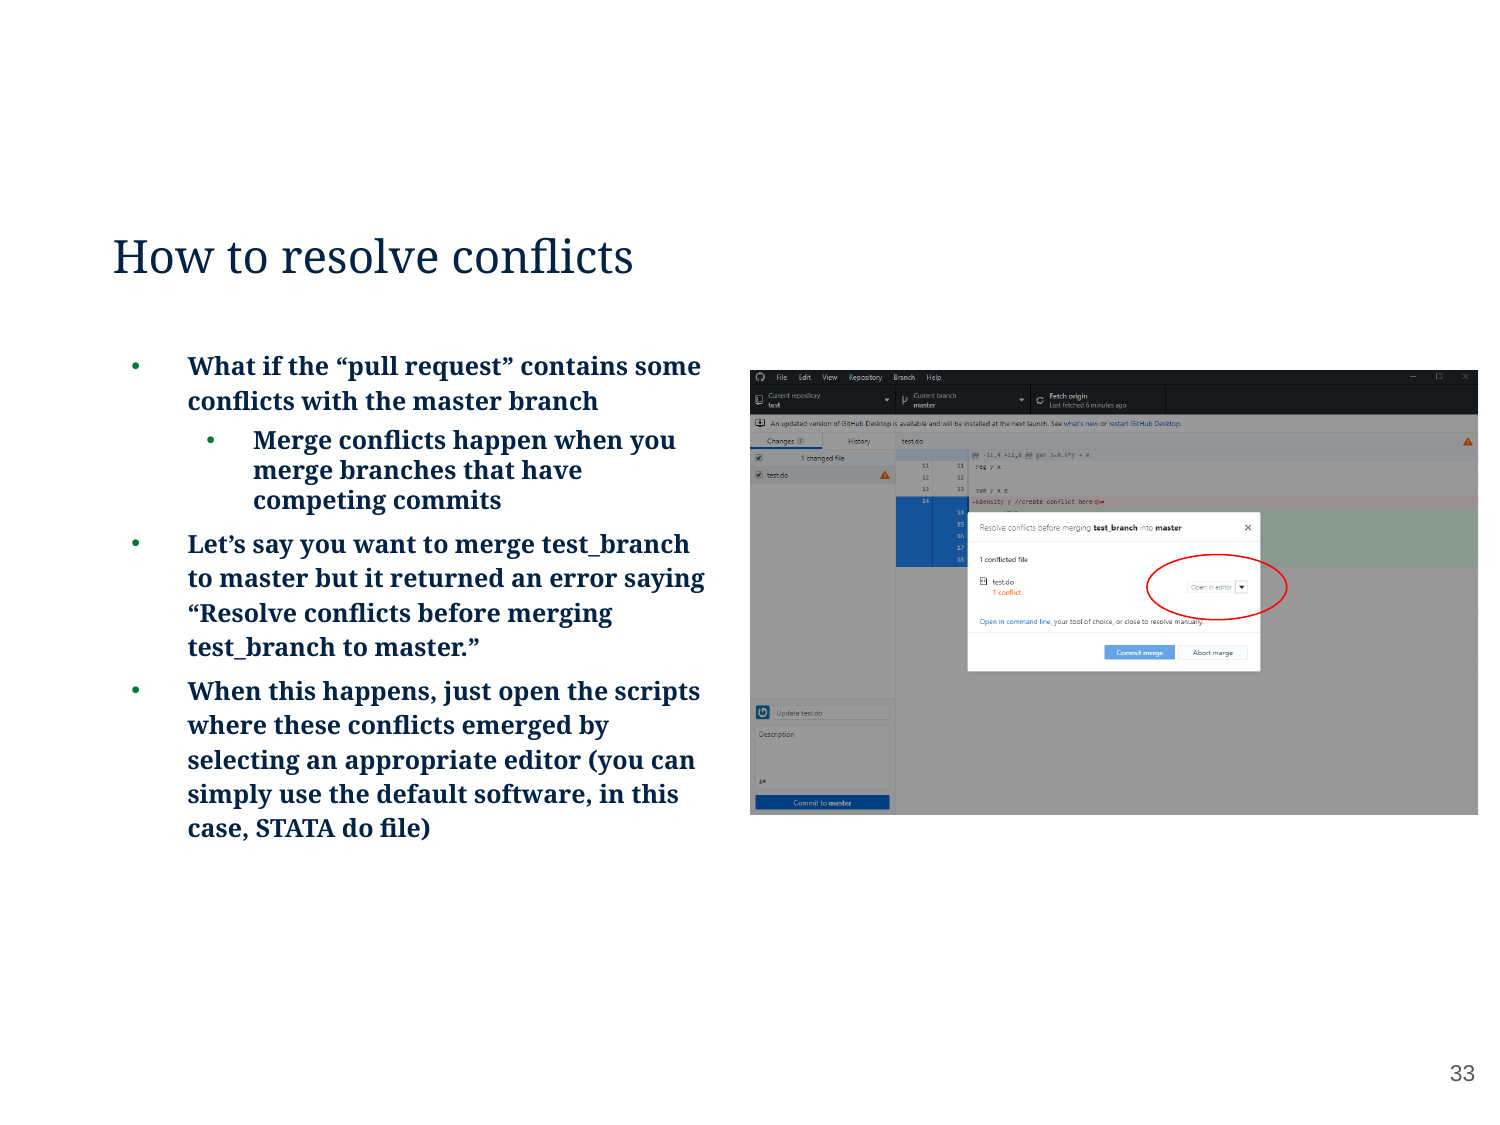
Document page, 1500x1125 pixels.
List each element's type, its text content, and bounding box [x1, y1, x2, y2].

slide_number 32 [1425, 1042, 1500, 1103]
text_box [112, 327, 689, 834]
picture [749, 370, 1479, 815]
text_box What if the “pull request” contains some conflicts with the master branch Merge conflicts happen when you merge branches that have competing commits Let’s say you want to merge test_branch to master but it returned an error saying “Resolve conflicts before merging test_branch to master.” When this happens, just open the scripts where these conflicts emerged by selecting an appropriate editor (you can simply use the default software, in this case, STATA do file) [131, 346, 708, 853]
title How to resolve conflicts [112, 213, 1388, 283]
